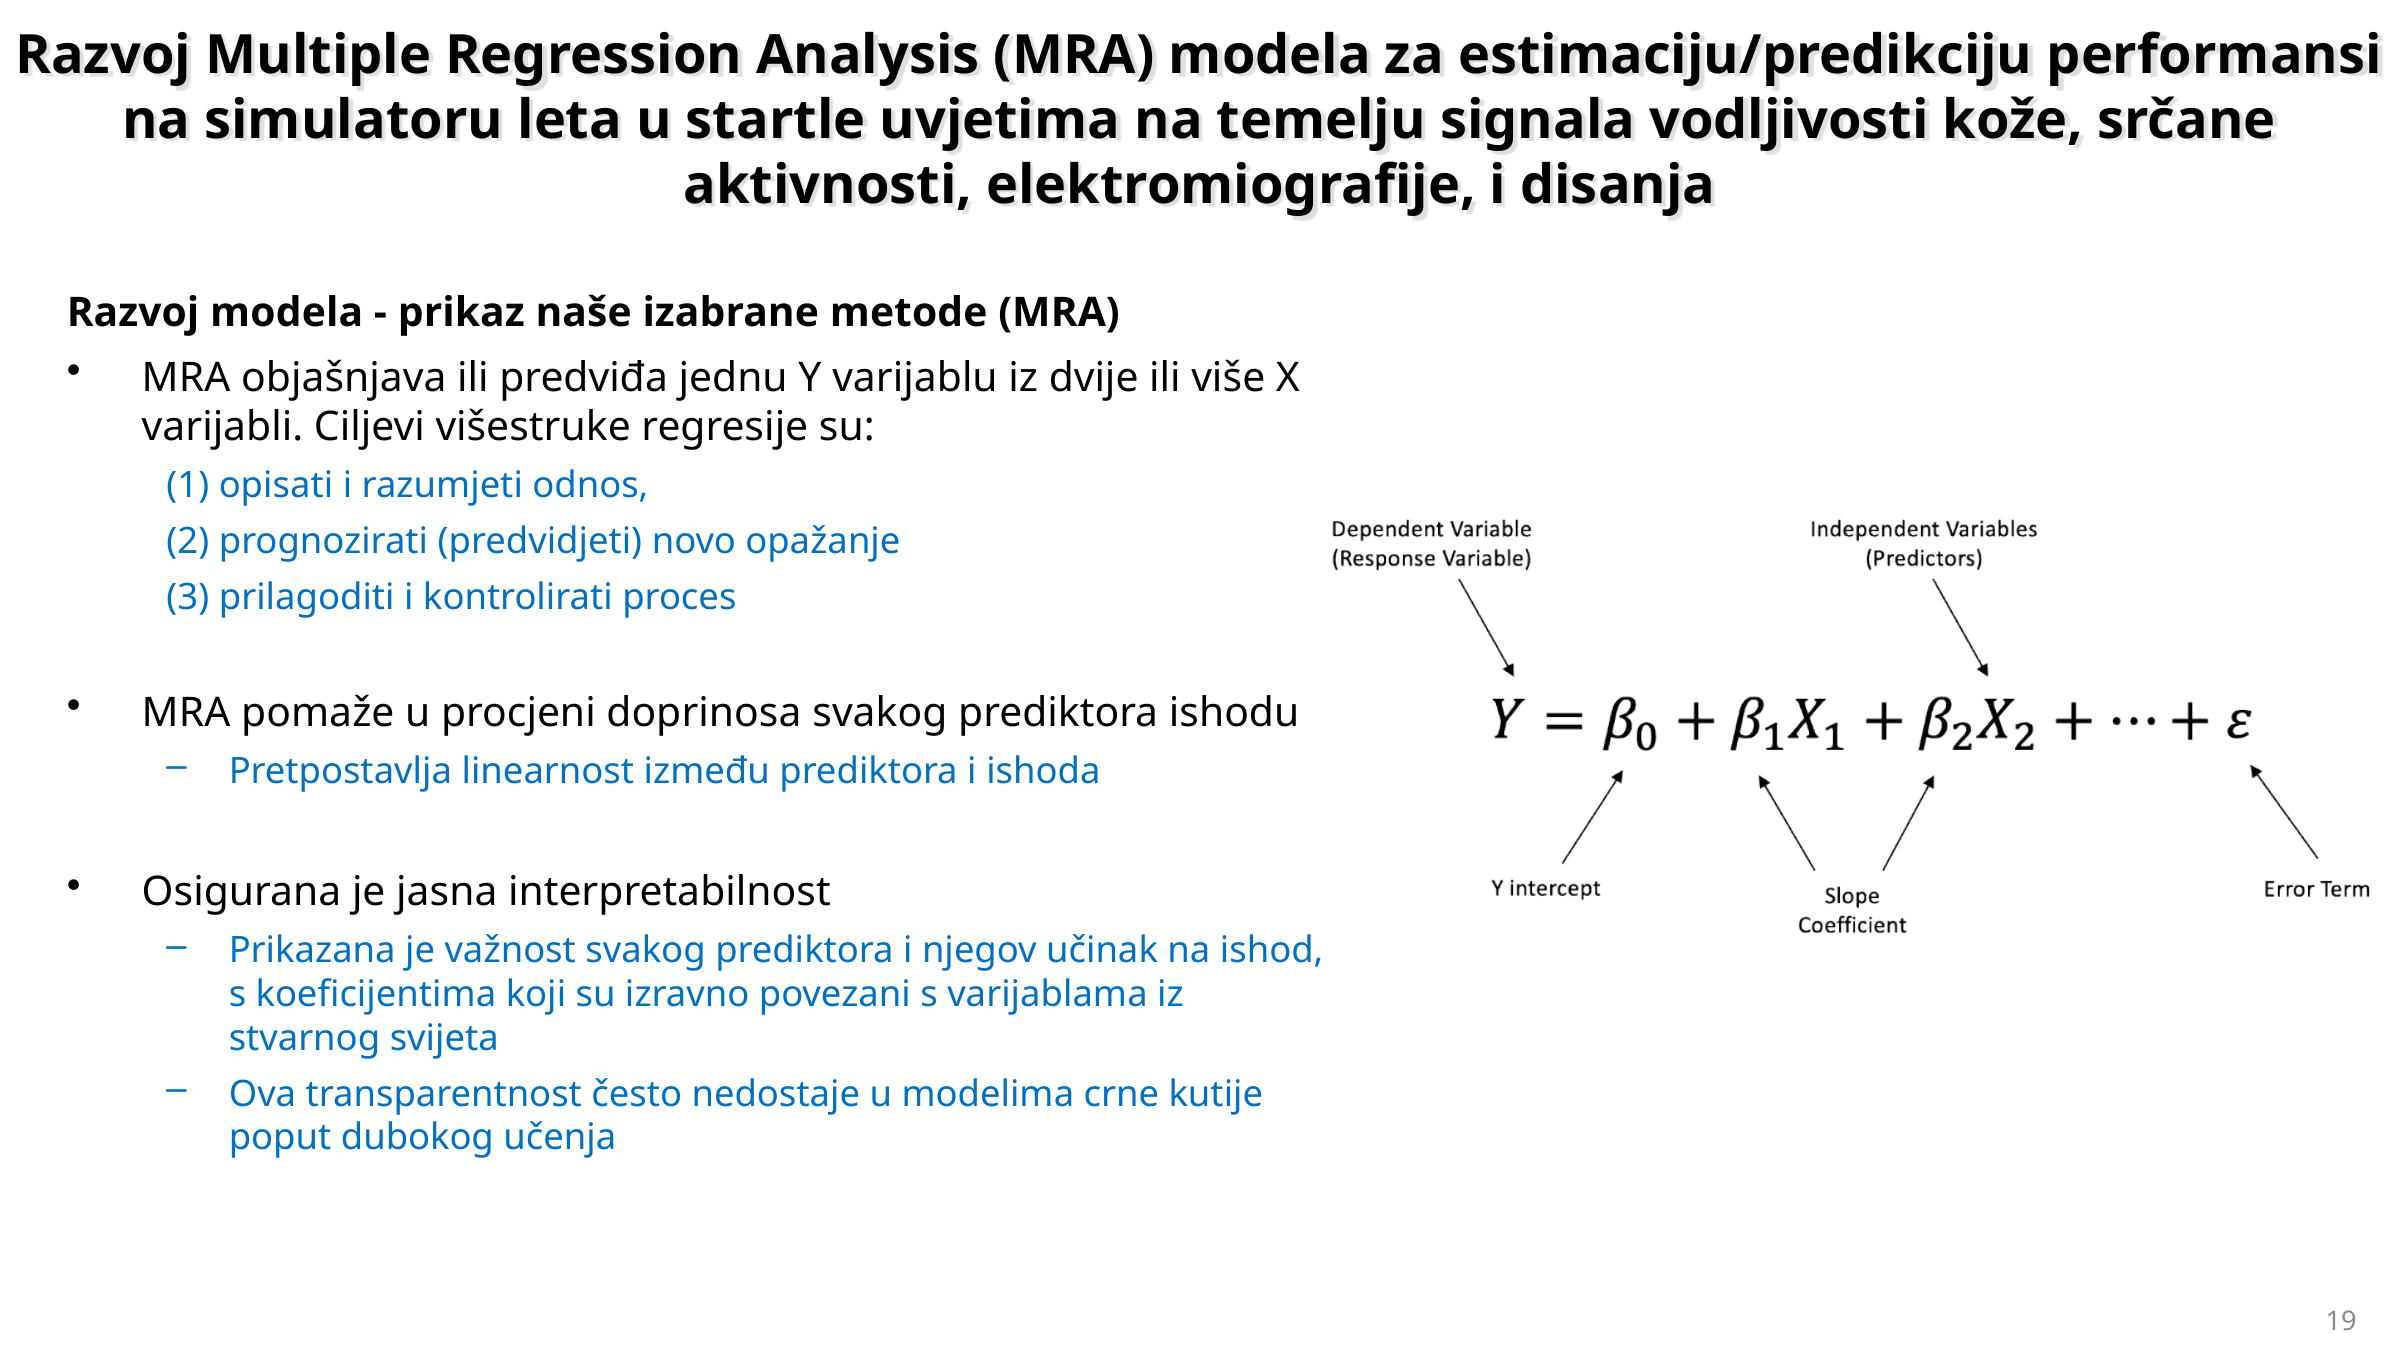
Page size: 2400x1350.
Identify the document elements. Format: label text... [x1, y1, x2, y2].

title Razvoj Multiple Regression Analysis (MRA) modela za estimaciju/predikciju performansi na simulatoru leta u startle uvjetima na temelju signala vodljivosti kože, srčane aktivnosti, elektromiografije, i disanja [0, 9, 2400, 222]
slide_number 19 [1831, 1285, 2372, 1350]
list Razvoj modela - prikaz naše izabrane metode (MRA) [51, 277, 2346, 343]
text_box MRA objašnjava ili predviđa jednu Y varijablu iz dvije ili više X varijabli. Ciljevi višestruke regresije su: (1) opisati i razumjeti odnos, (2) prognozirati (predvidjeti) novo opažanje (3) prilagoditi i kontrolirati proces MRA pomaže u procjeni doprinosa svakog prediktora ishodu Pretpostavlja linearnost između prediktora i ishoda Osigurana je jasna interpretabilnost Prikazana je važnost svakog prediktora i njegov učinak na ishod, s koeficijentima koji su izravno povezani s varijablama iz stvarnog svijeta Ova transparentnost često nedostaje u modelima crne kutije poput dubokog učenja [51, 342, 1357, 1165]
picture [1301, 490, 2400, 956]
